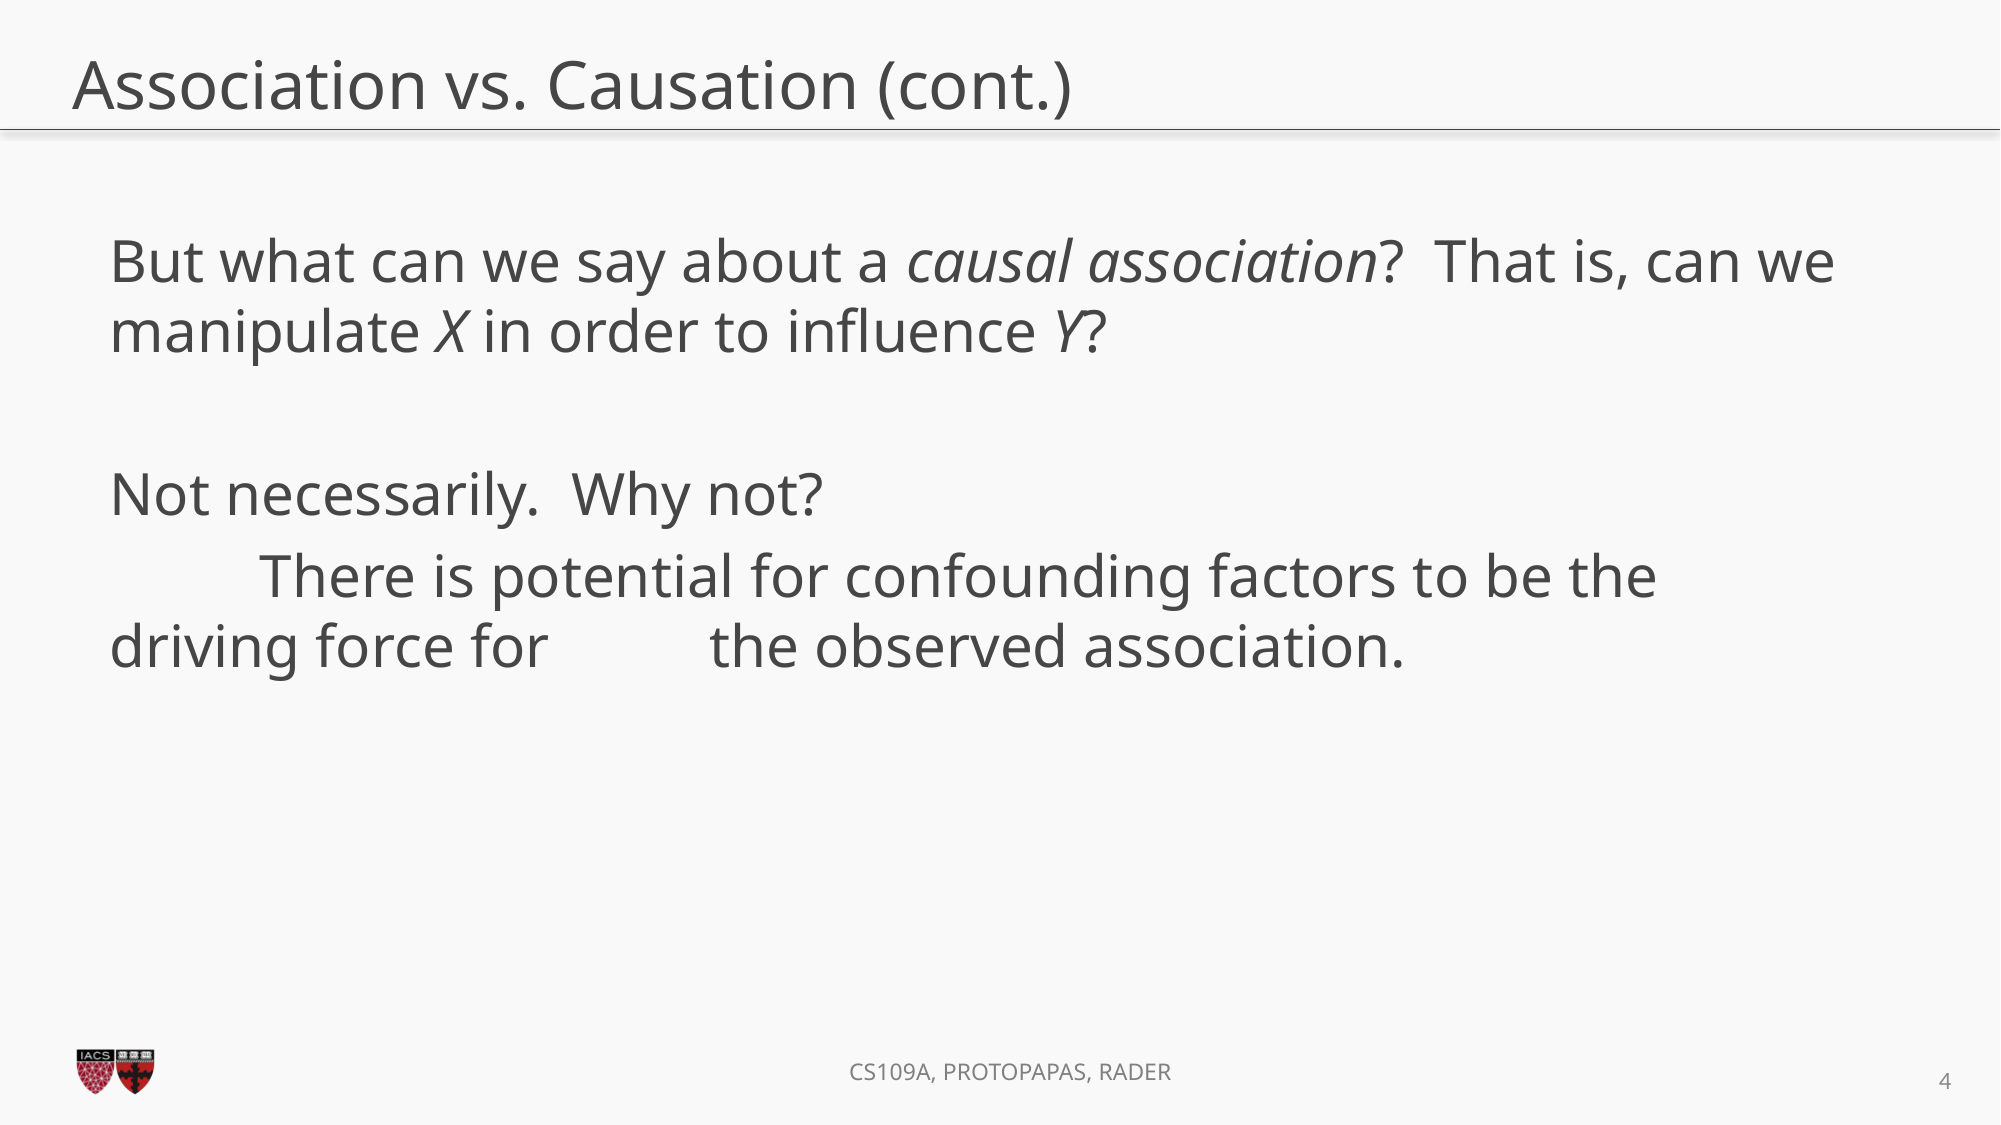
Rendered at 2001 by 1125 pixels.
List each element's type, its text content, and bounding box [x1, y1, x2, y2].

title Association vs. Causation (cont.) [57, 35, 1943, 162]
slide_number 4 [1500, 1050, 1967, 1110]
list But what can we say about a causal association? That is, can we manipulate X in order to influence Y? Not necessarily. Why not? There is potential for confounding factors to be the driving force for the observed association. [94, 216, 1867, 1050]
picture [75, 1049, 155, 1095]
